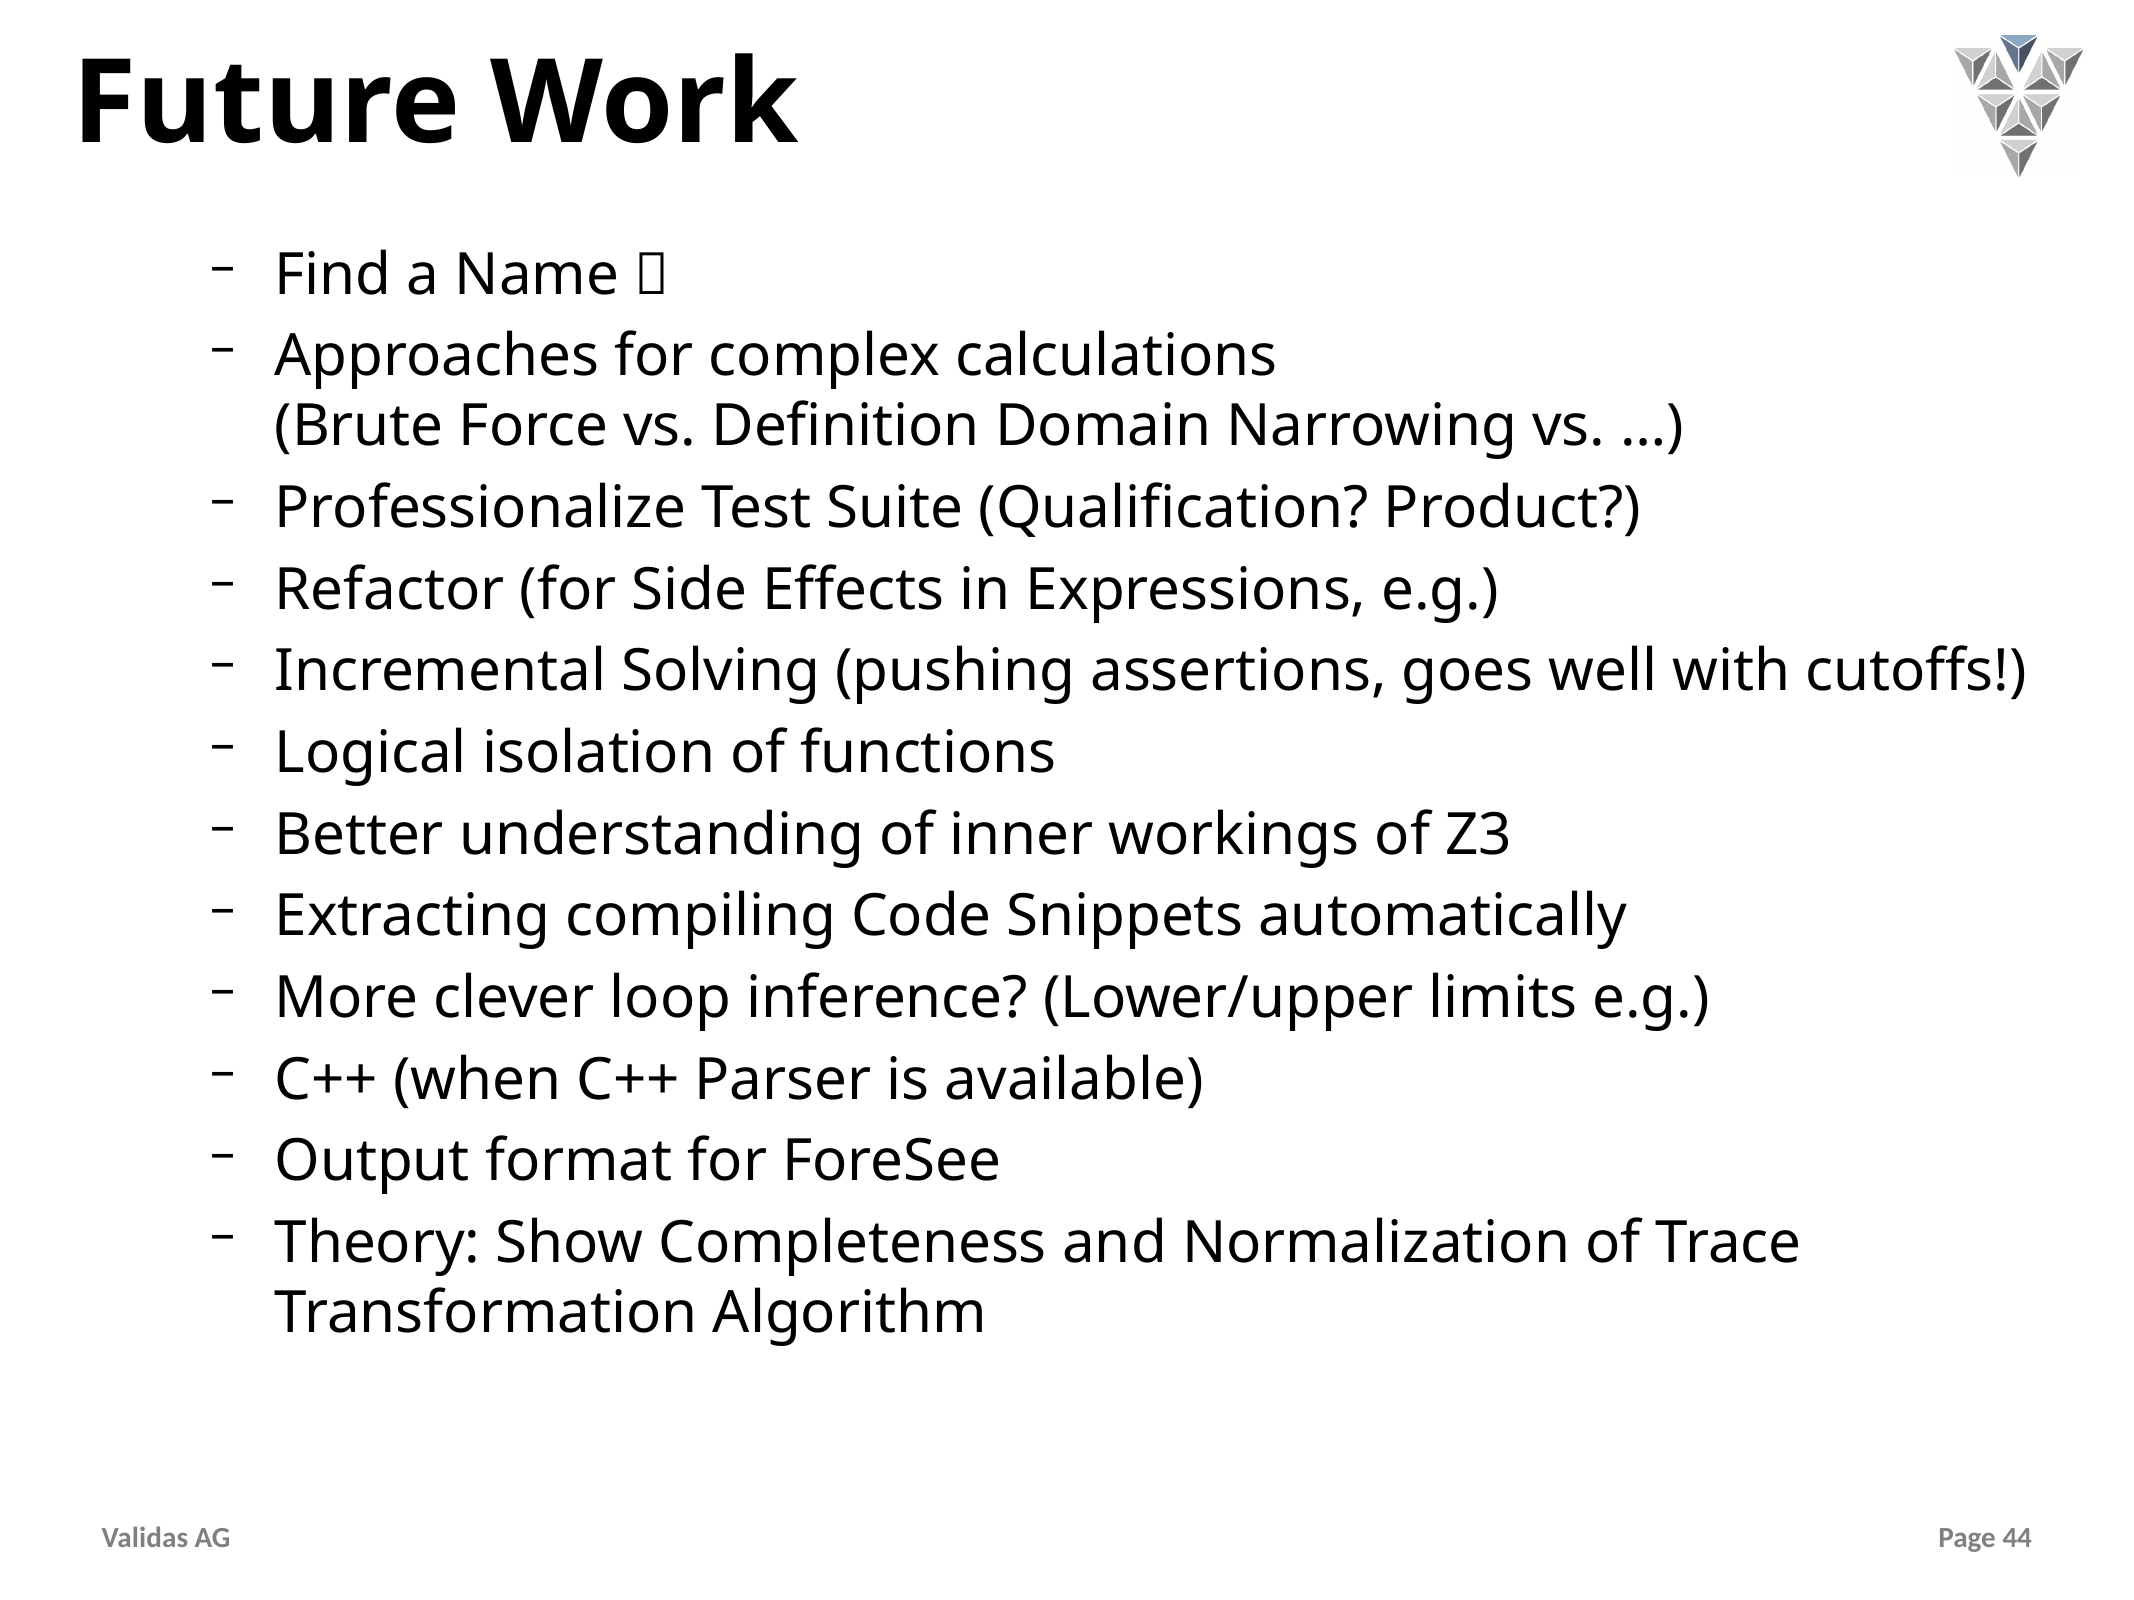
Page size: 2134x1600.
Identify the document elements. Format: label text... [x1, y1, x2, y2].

list Find a Name  Approaches for complex calculations (Brute Force vs. Definition Domain Narrowing vs. …) Professionalize Test Suite (Qualification? Product?) Refactor (for Side Effects in Expressions, e.g.) Incremental Solving (pushing assertions, goes well with cutoffs!) Logical isolation of functions Better understanding of inner workings of Z3 Extracting compiling Code Snippets automatically More clever loop inference? (Lower/upper limits e.g.) C++ (when C++ Parser is available) Output format for ForeSee Theory: Show Completeness and Normalization of Trace Transformation Algorithm [80, 225, 2054, 1423]
title Future Work [72, 15, 1835, 170]
picture [1954, 35, 2083, 177]
